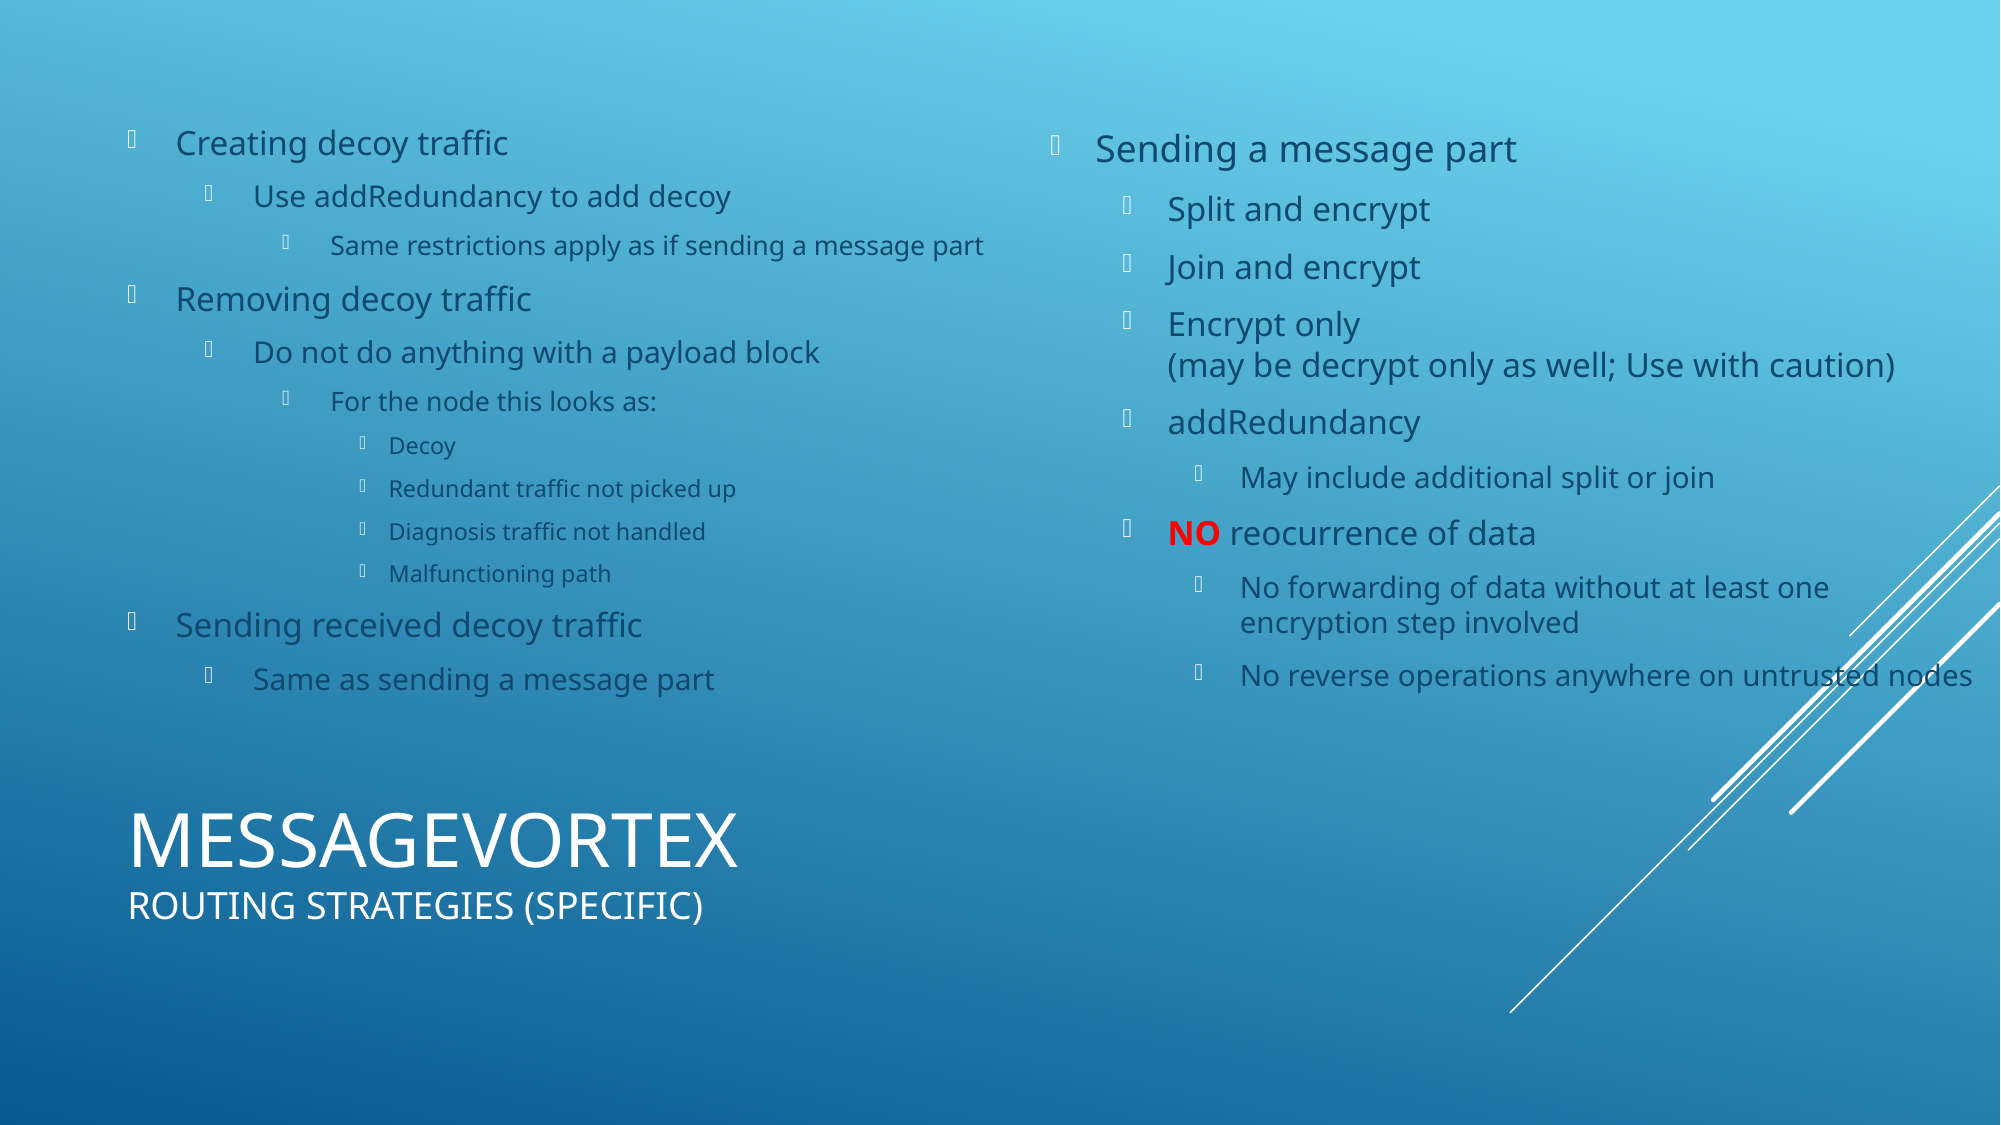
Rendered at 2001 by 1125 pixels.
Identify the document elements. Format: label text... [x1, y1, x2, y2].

list Creating decoy traffic Use addRedundancy to add decoy Same restrictions apply as if sending a message part Removing decoy traffic Do not do anything with a payload block For the node this looks as: Decoy Redundant traffic not picked up Diagnosis traffic not handled Malfunctioning path Sending received decoy traffic Same as sending a message part [112, 112, 1035, 706]
title MessageVortex Routing Strategies (specific) [112, 736, 1513, 984]
text_box Sending a message part Split and encrypt Join and encrypt Encrypt only (may be decrypt only as well; Use with caution) addRedundancy May include additional split or join NO reocurrence of data No forwarding of data without at least one encryption step involved No reverse operations anywhere on untrusted nodes [1035, 112, 2000, 706]
